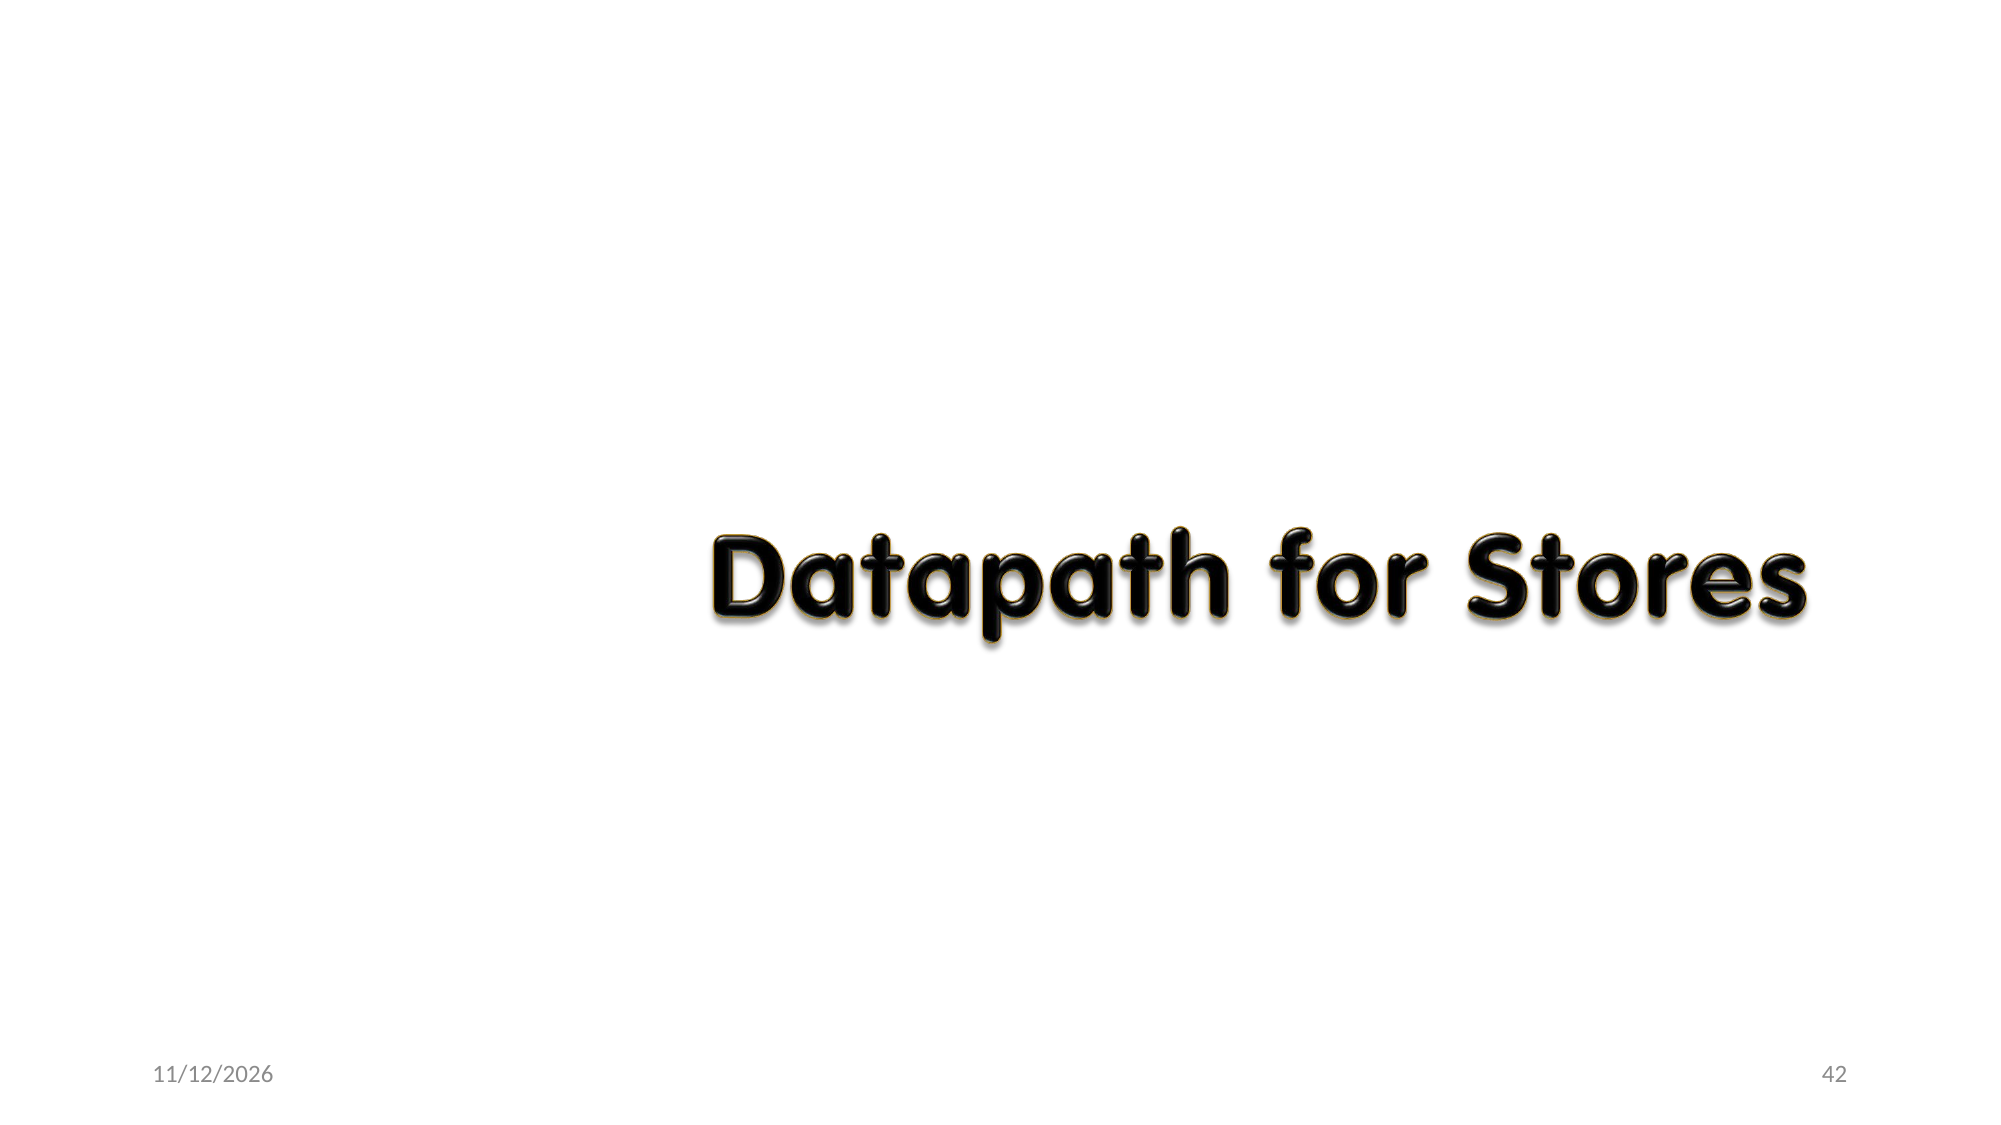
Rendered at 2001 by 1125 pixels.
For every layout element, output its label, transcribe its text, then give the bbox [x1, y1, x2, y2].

picture [704, 523, 1815, 658]
slide_number 42 [1412, 1042, 1863, 1103]
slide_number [137, 1042, 588, 1103]
